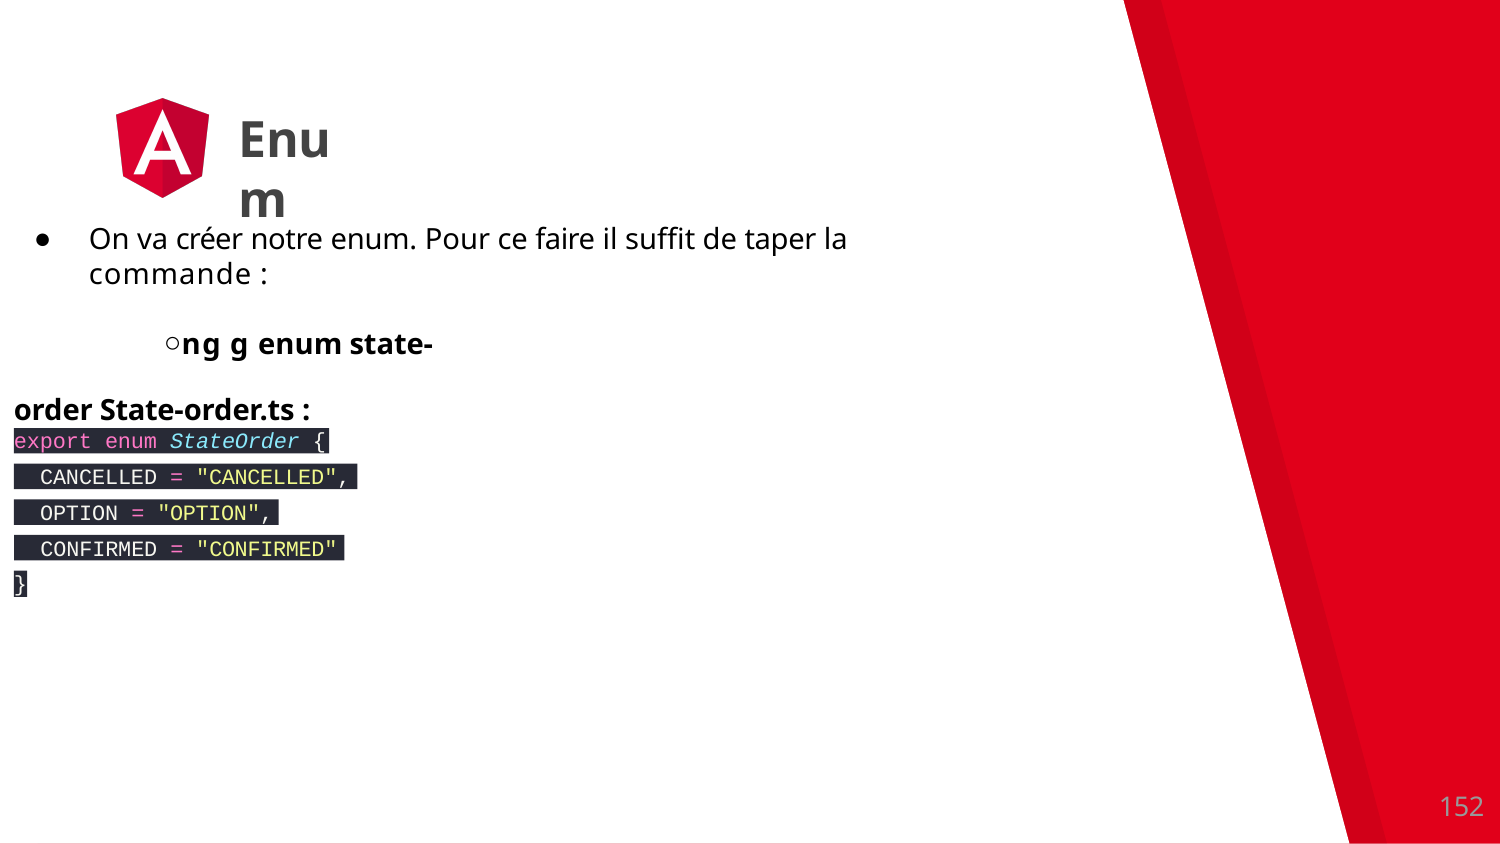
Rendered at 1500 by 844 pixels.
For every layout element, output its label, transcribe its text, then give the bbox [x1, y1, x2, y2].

title Enum [236, 105, 369, 218]
text_box CONFIRMED = "CONFIRMED" [229, 534, 345, 561]
text_box OPTION = "OPTION", [229, 499, 279, 525]
text_box export enum StateOrder { [229, 428, 330, 454]
slide_number 148 [1431, 794, 1488, 844]
text_box CANCELLED = "CANCELLED", [229, 463, 358, 490]
text_box On va créer notre enum. Pour ce faire il sufﬁt de taper la commande : ng g enum state-order State-order.ts : [229, 218, 998, 427]
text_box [13, 83, 226, 598]
